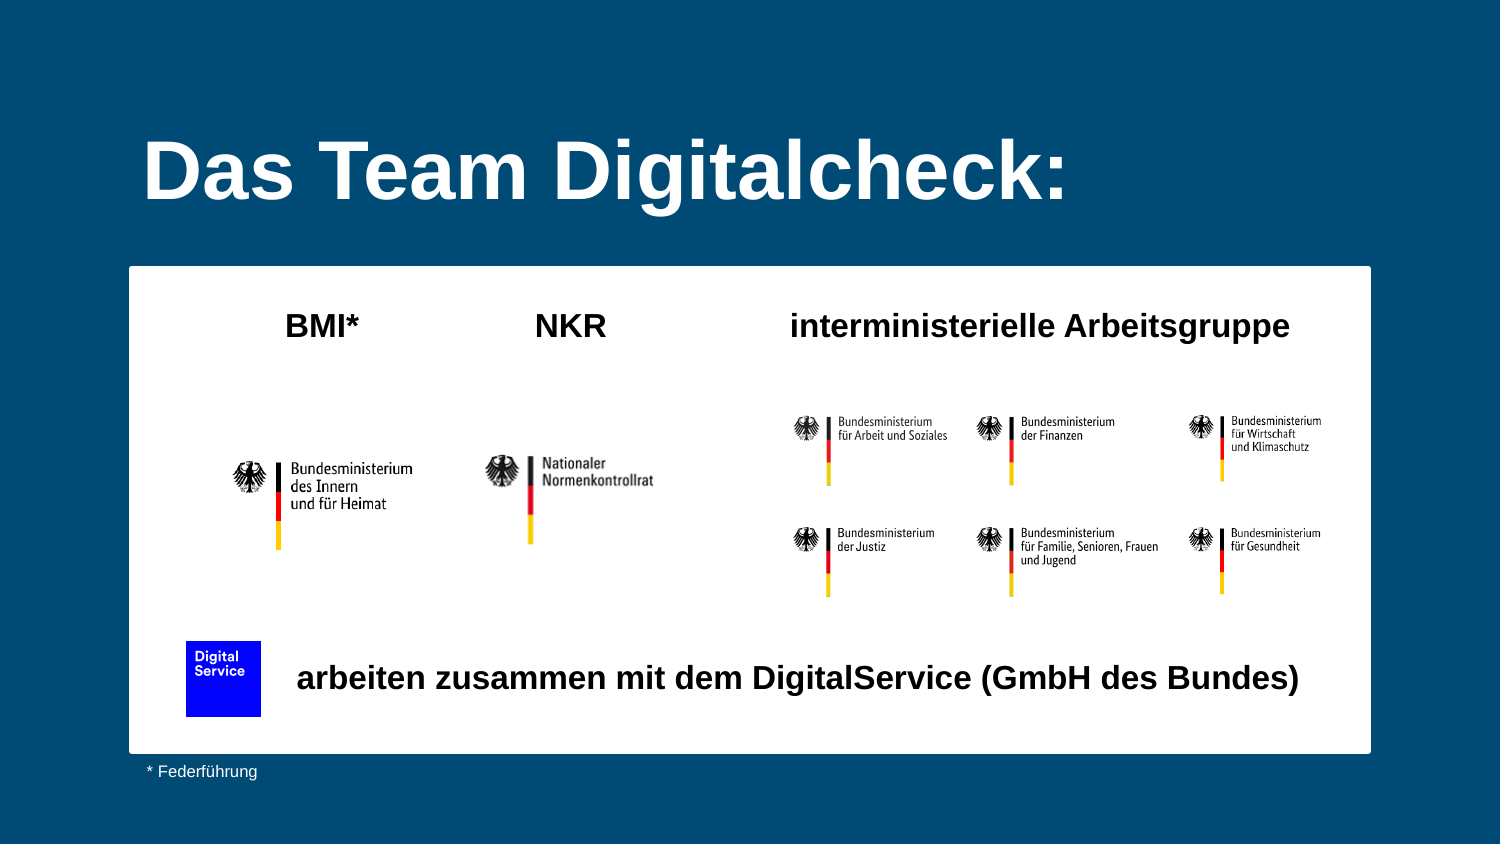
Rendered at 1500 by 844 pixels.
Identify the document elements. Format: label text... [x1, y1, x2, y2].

title Das Team Digitalcheck: [131, 110, 1127, 264]
text_box arbeiten zusammen mit dem DigitalService (GmbH des Bundes) [131, 268, 1369, 752]
picture [485, 454, 657, 554]
text_box NKR [380, 289, 730, 617]
text_box * Federführung [131, 751, 913, 791]
picture [185, 641, 262, 717]
picture [198, 430, 446, 582]
text_box interministerielle Arbeitsgruppe [730, 289, 1351, 617]
picture [766, 390, 1346, 621]
text_box BMI* [131, 289, 380, 617]
